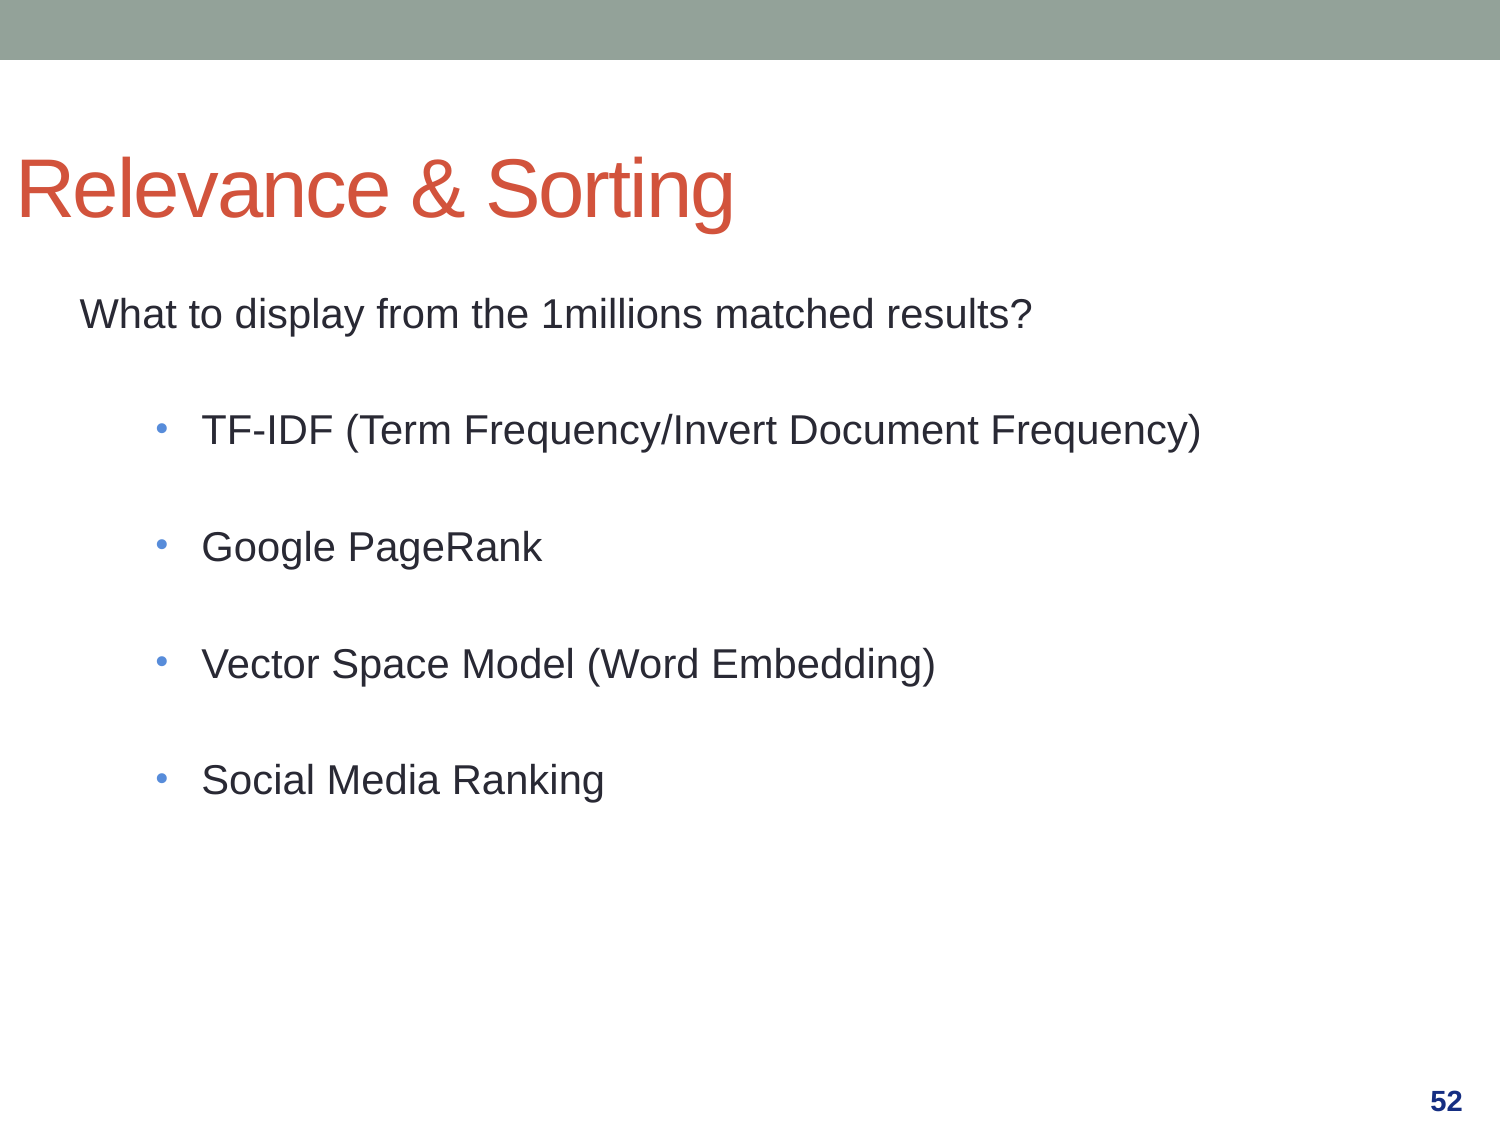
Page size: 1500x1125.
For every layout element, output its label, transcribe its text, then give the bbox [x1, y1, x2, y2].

slide_number 52 [1415, 1070, 1499, 1125]
text_box What to display from the 1millions matched results? TF-IDF (Term Frequency/Invert Document Frequency) Google PageRank Vector Space Model (Word Embedding) Social Media Ranking [64, 278, 1436, 1012]
title Relevance & Sorting [0, 101, 1325, 266]
